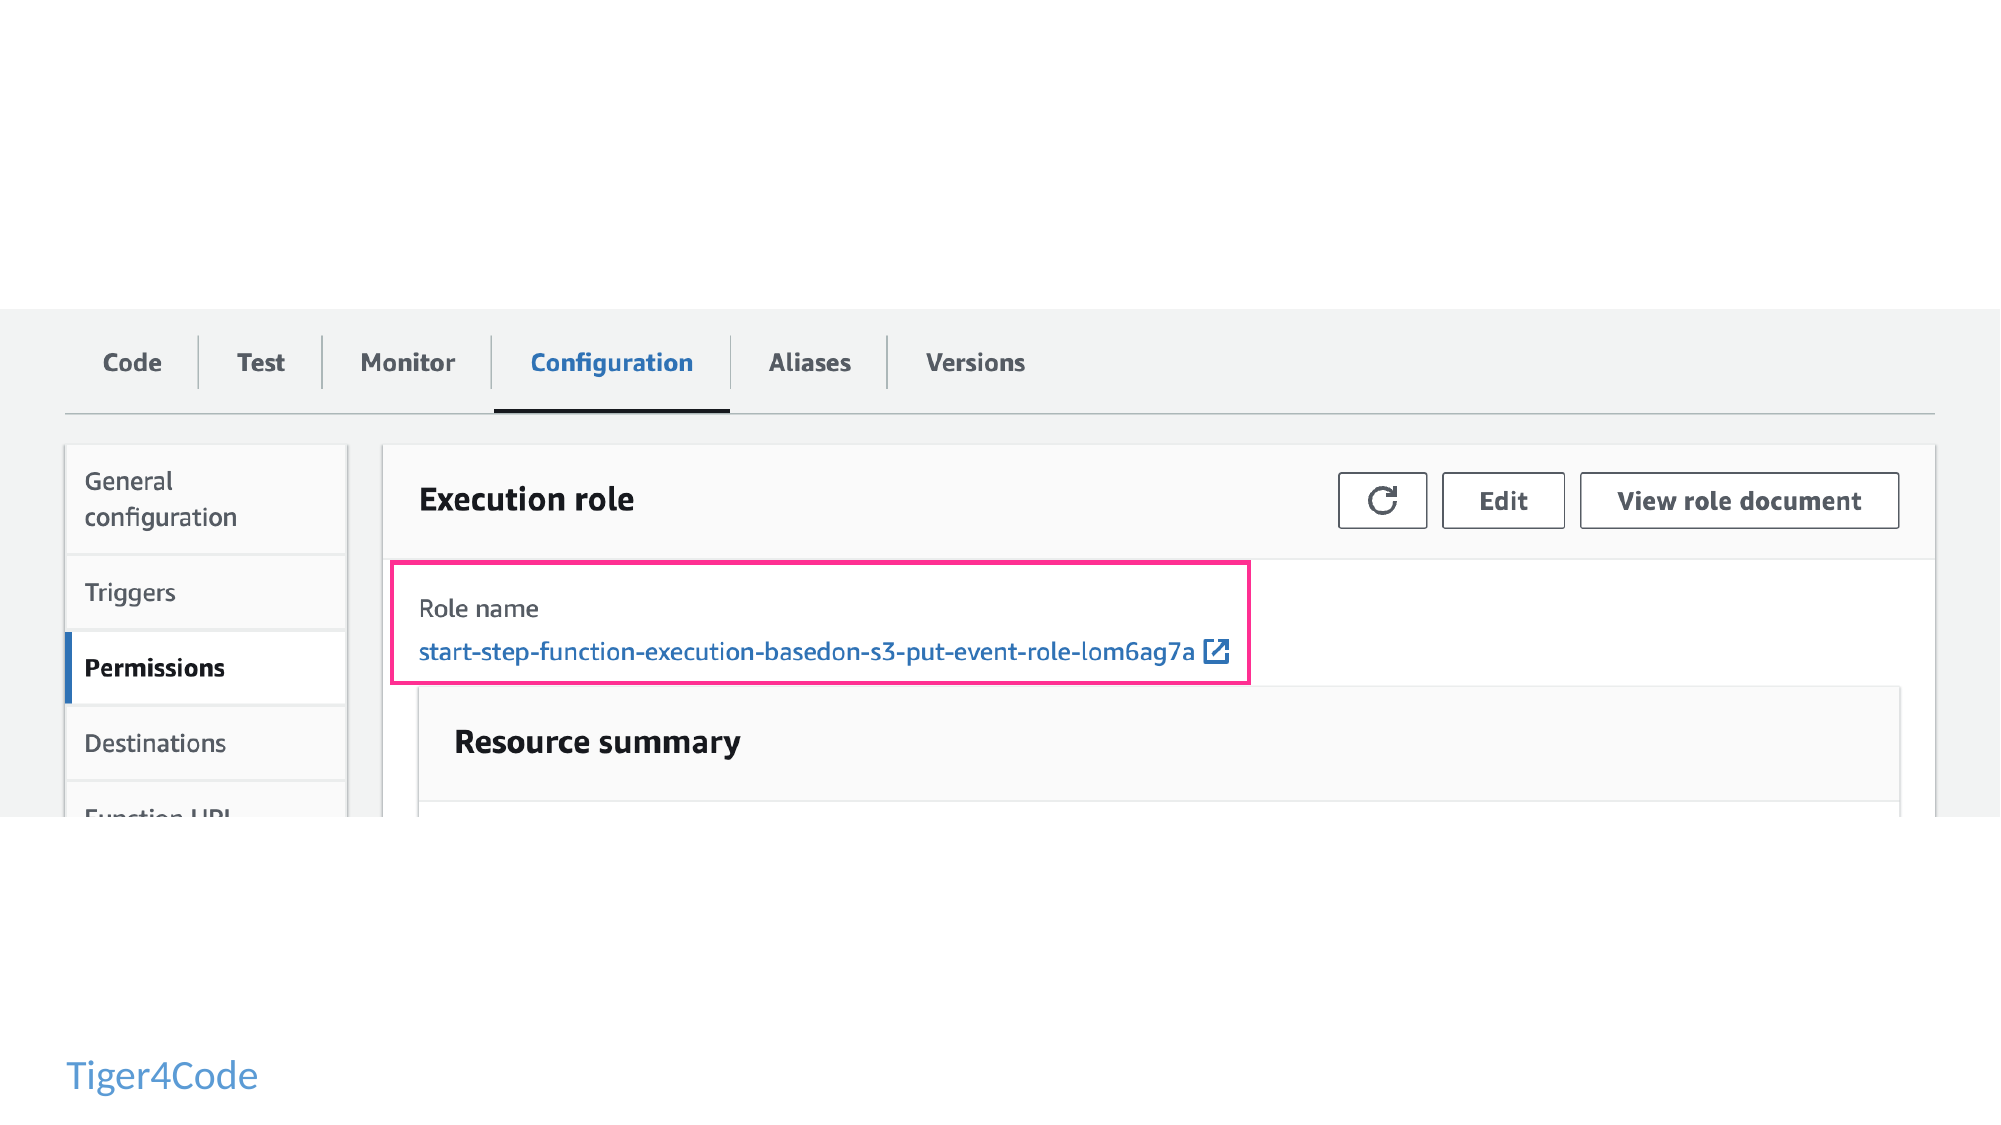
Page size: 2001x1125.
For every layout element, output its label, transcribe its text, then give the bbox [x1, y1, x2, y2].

text_box Tiger4Code [0, 1040, 325, 1106]
picture [0, 309, 2000, 817]
